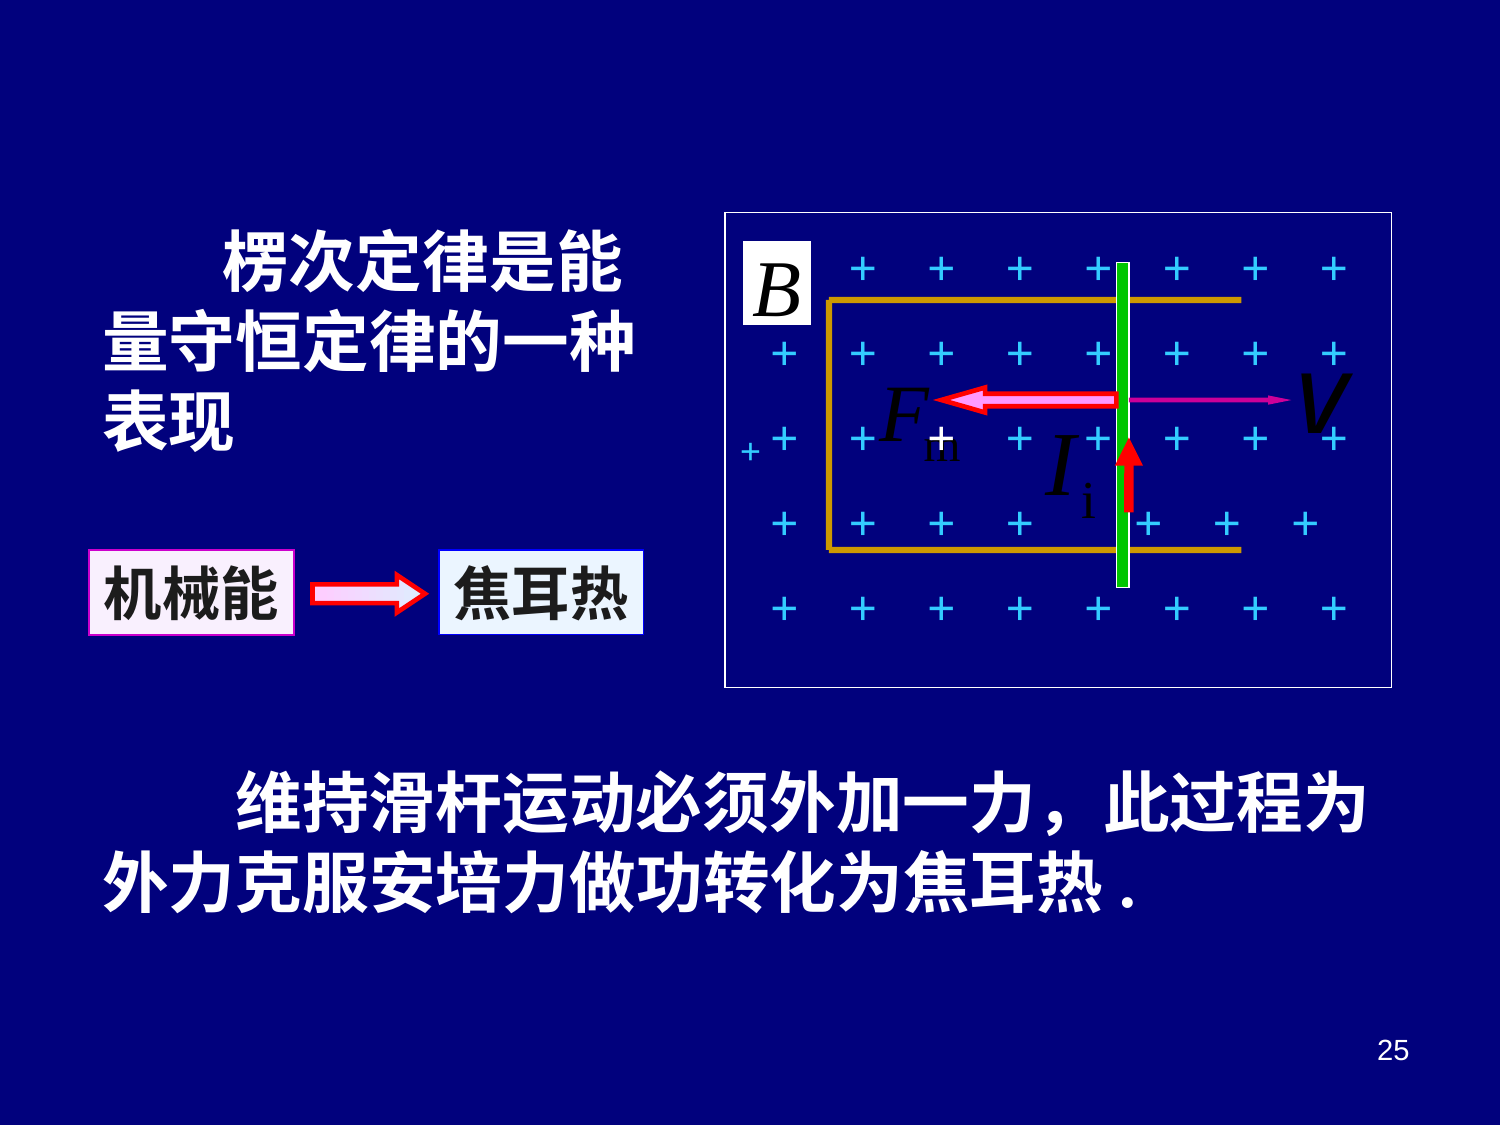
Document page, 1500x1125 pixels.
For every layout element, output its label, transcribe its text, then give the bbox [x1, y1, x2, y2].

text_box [87, 549, 646, 638]
text_box 维持滑杆运动必须外加一力，此过程为外力克服安培力做功转化为焦耳热. [87, 753, 1425, 929]
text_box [724, 212, 1392, 688]
slide_number 25 [1074, 1023, 1425, 1102]
text_box 楞次定律是能量守恒定律的一种表现 [87, 212, 688, 467]
